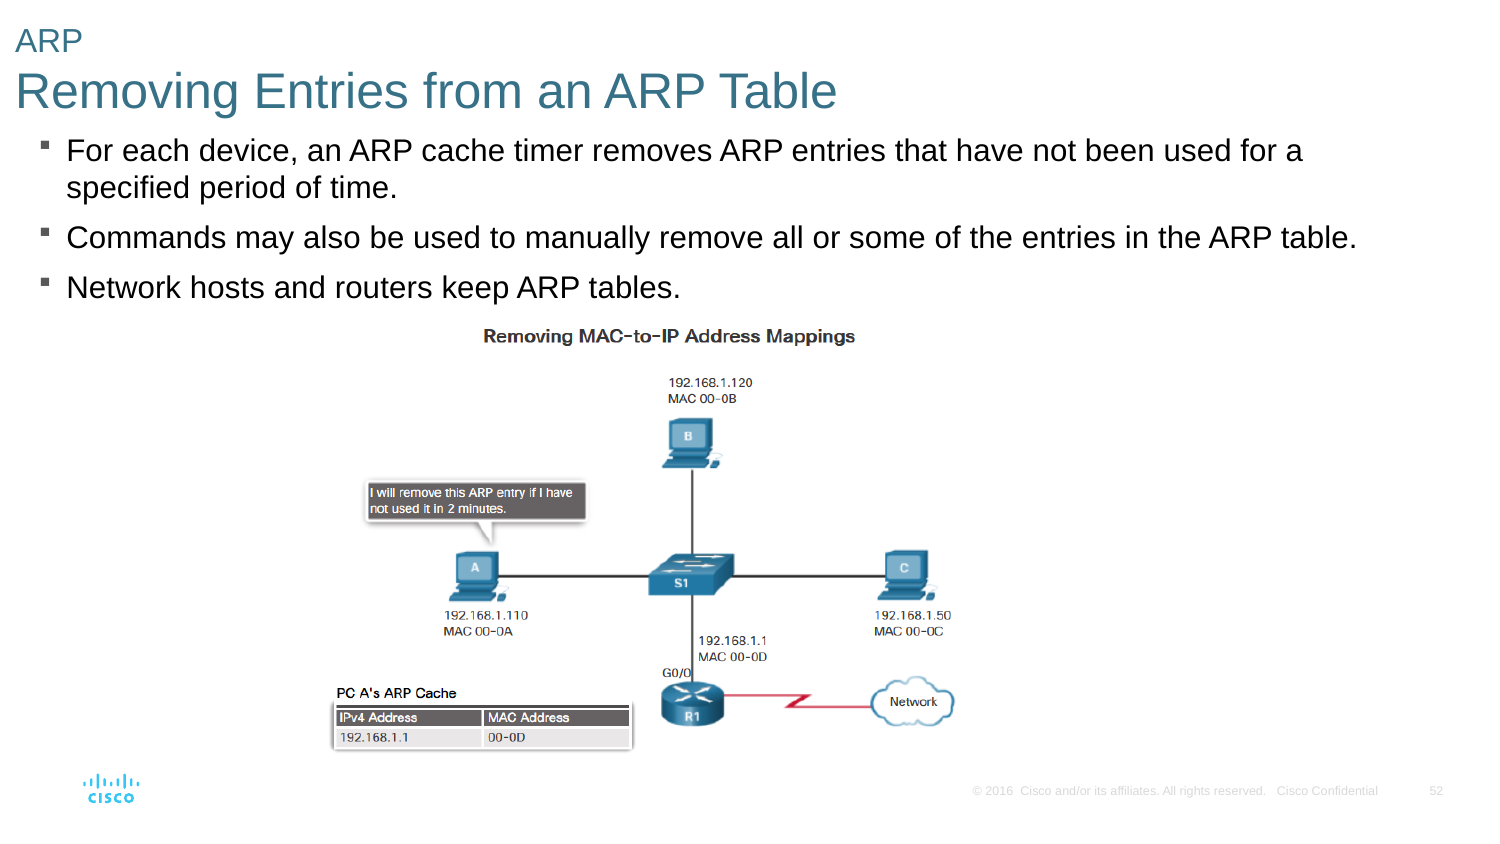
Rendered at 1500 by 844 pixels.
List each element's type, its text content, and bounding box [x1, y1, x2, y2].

title ARP Removing Entries from an ARP Table [0, 6, 1500, 131]
picture [320, 318, 1016, 758]
list For each device, an ARP cache timer removes ARP entries that have not been used for a specified period of time. Commands may also be used to manually remove all or some of the entries in the ARP table. Network hosts and routers keep ARP tables. [23, 131, 1463, 336]
